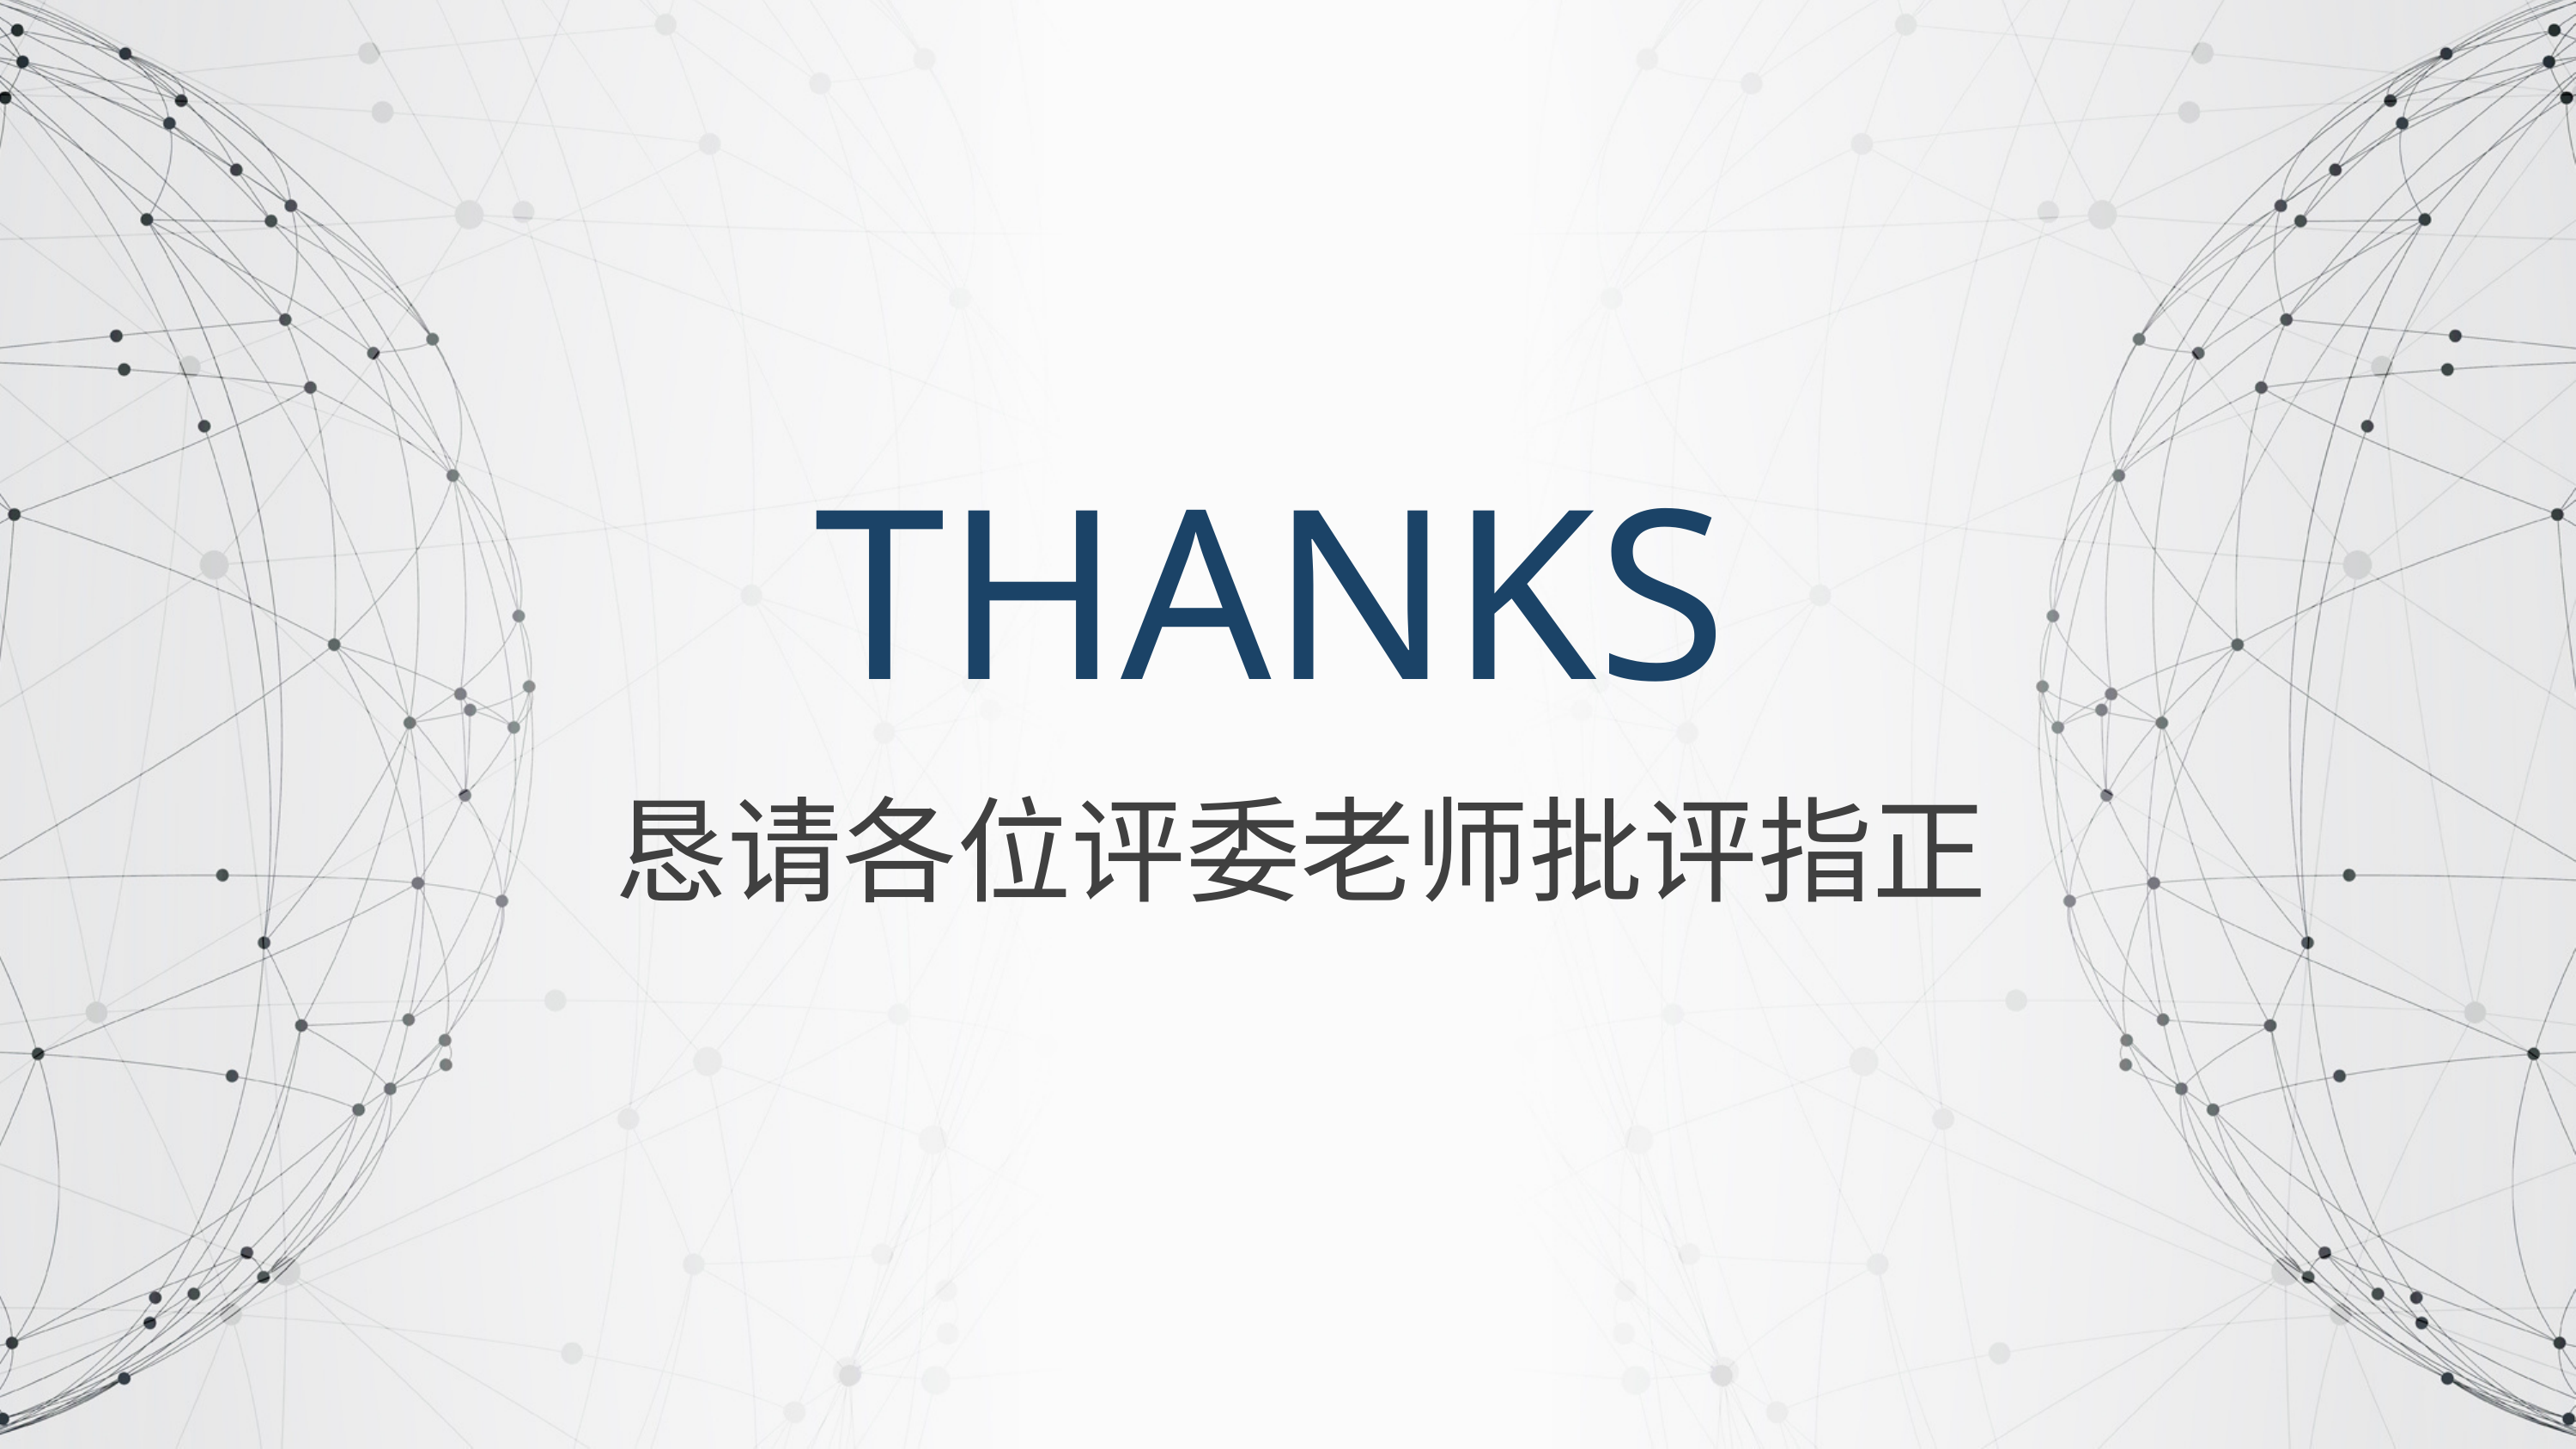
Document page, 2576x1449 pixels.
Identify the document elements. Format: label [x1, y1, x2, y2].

text_box [0, 0, 2576, 1449]
